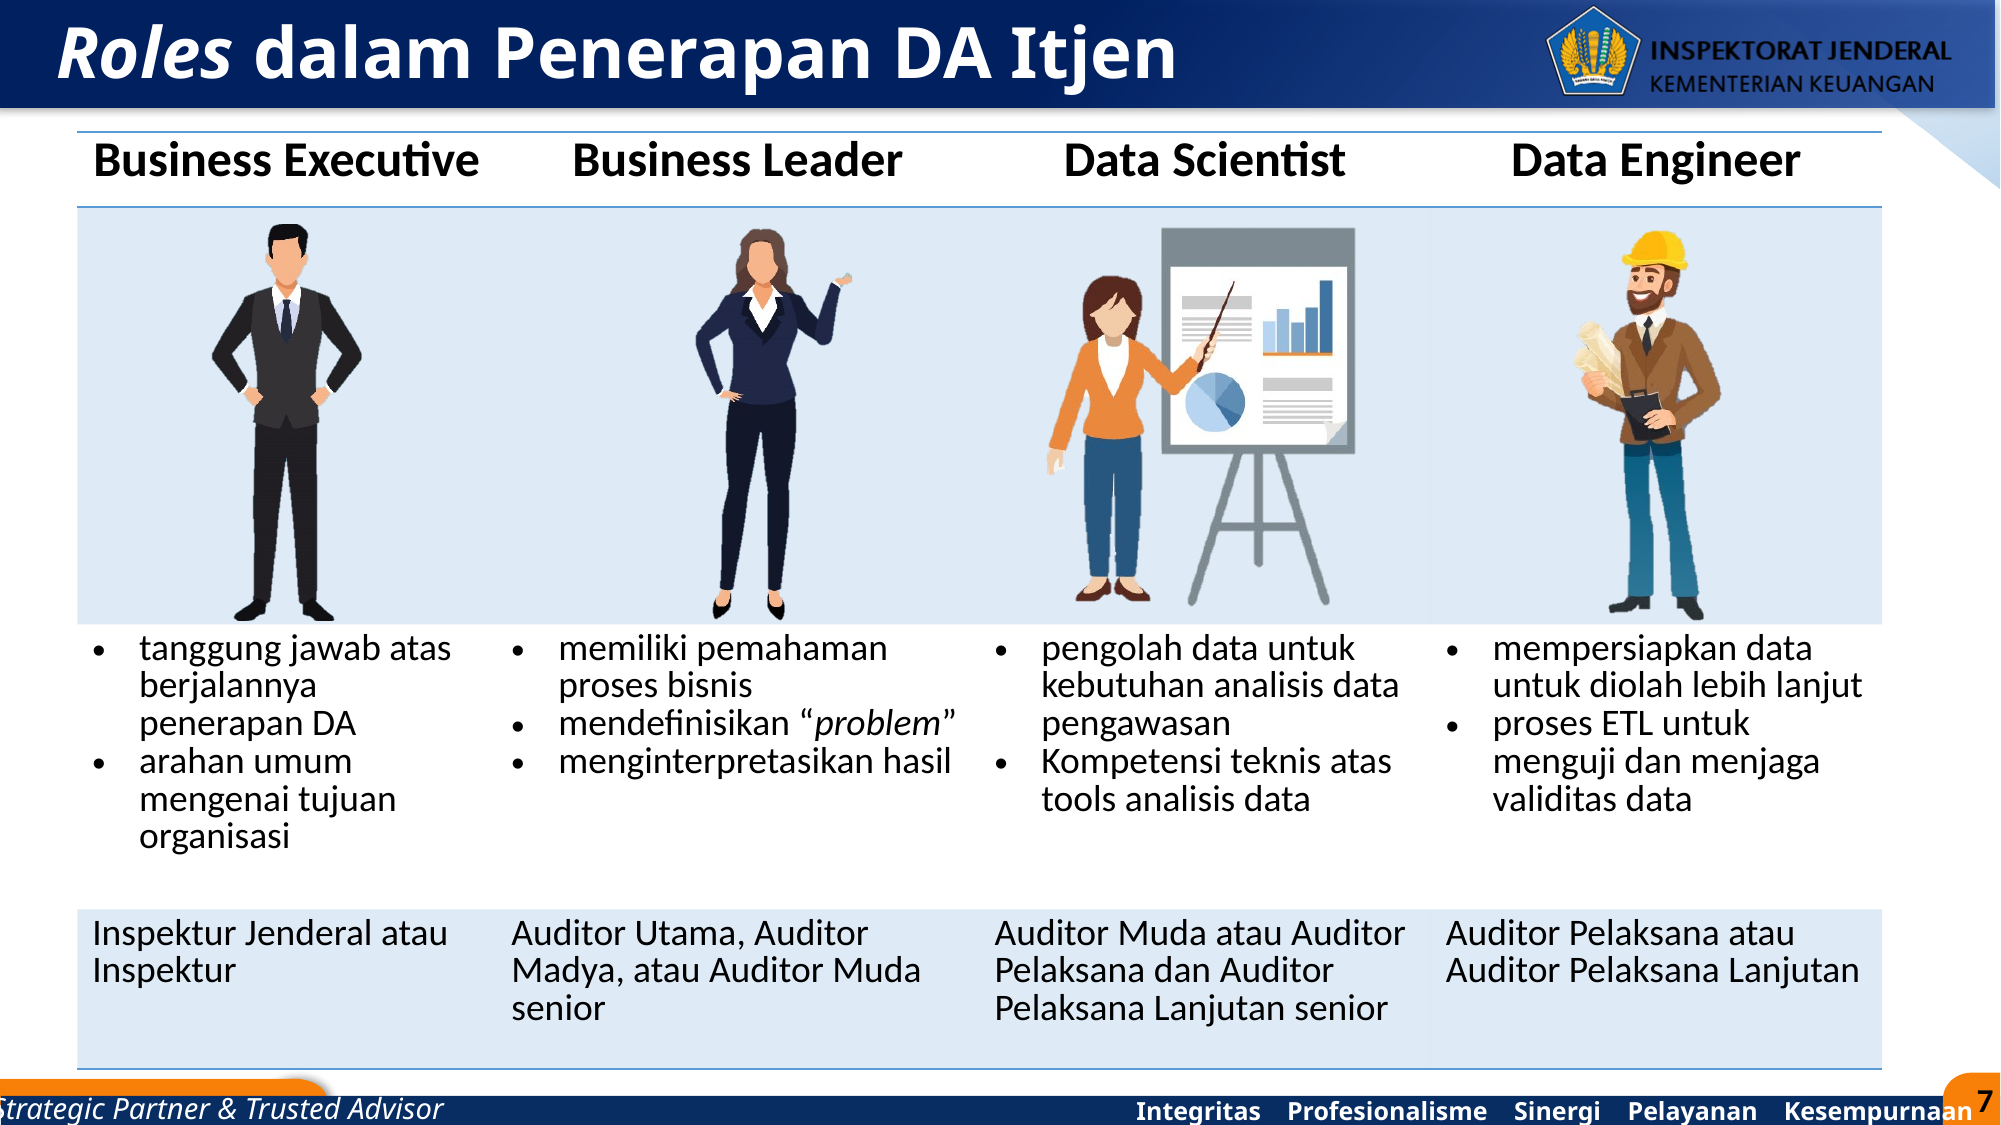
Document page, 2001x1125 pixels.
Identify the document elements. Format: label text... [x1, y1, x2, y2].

table_cell Auditor Utama, Auditor Madya, atau Auditor Muda senior [496, 909, 980, 1068]
table_cell tanggung jawab atas berjalannya penerapan DA arahan umum mengenai tujuan organisasi [77, 624, 496, 909]
table_cell [496, 208, 980, 624]
text_box Roles dalam Penerapan DA Itjen [41, 0, 1374, 100]
table_header Business Leader [496, 133, 980, 206]
picture [208, 224, 367, 621]
table_cell [1431, 208, 1882, 624]
table_header Data Scientist [980, 133, 1431, 206]
table_cell pengolah data untuk kebutuhan analisis data pengawasan Kompetensi teknis atas tools analisis data [980, 624, 1431, 909]
table_cell memiliki pemahaman proses bisnis mendefinisikan “problem” menginterpretasikan hasil [496, 624, 980, 909]
table_cell Auditor Pelaksana atau Auditor Pelaksana Lanjutan [1431, 909, 1882, 1068]
picture [1568, 224, 1729, 621]
table_cell Inspektur Jenderal atau Inspektur [77, 909, 496, 1068]
picture [1037, 224, 1366, 621]
table_header Business Executive [77, 133, 496, 206]
table_cell [77, 208, 496, 624]
table_cell mempersiapkan data untuk diolah lebih lanjut proses ETL untuk menguji dan menjaga validitas data [1431, 624, 1882, 909]
picture [1522, 0, 1970, 117]
table_cell Auditor Muda atau Auditor Pelaksana dan Auditor Pelaksana Lanjutan senior [980, 909, 1431, 1068]
table_header Data Engineer [1431, 133, 1882, 206]
picture [693, 224, 853, 621]
table_cell [980, 208, 1431, 624]
